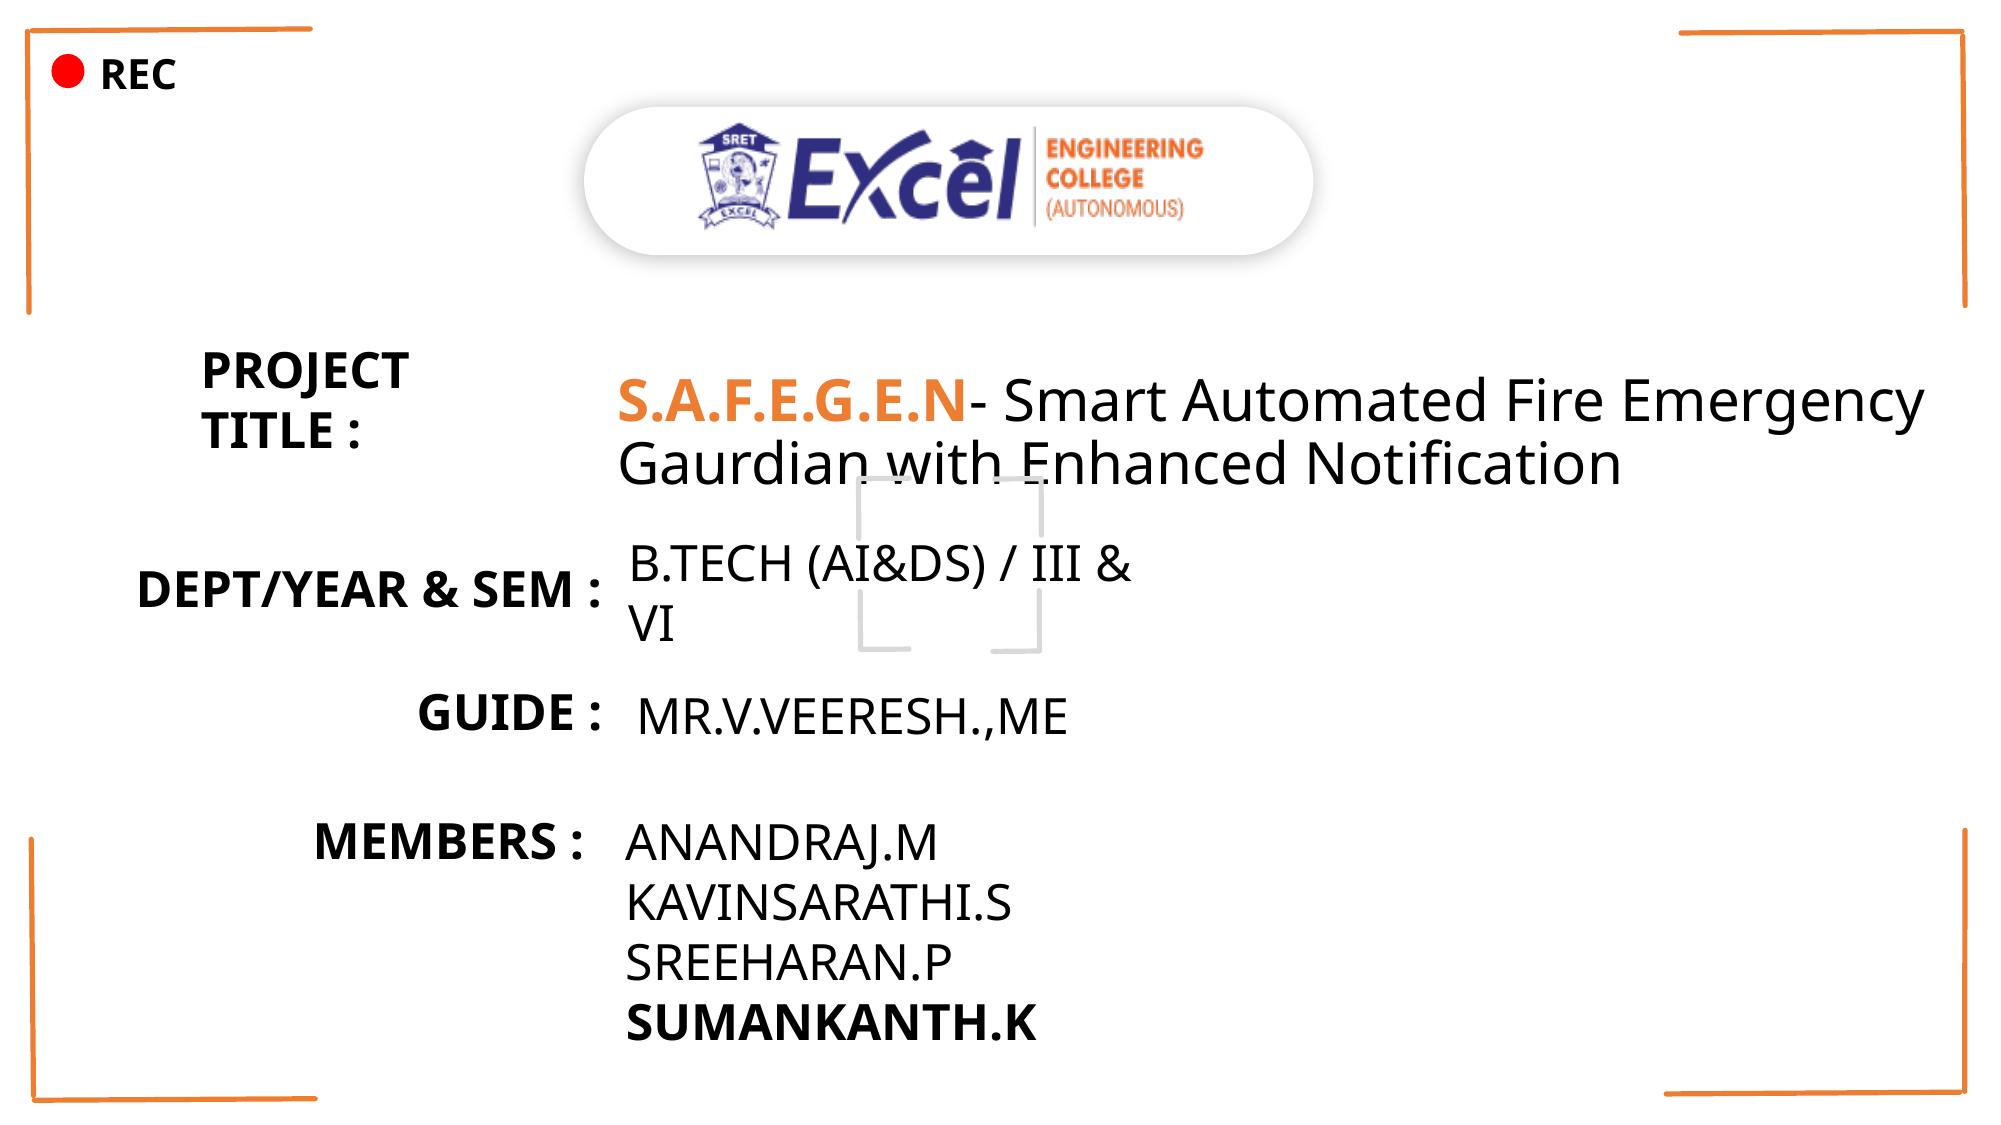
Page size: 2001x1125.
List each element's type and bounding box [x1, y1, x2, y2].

text_box [27, 28, 1965, 1101]
text_box [401, 662, 1195, 759]
